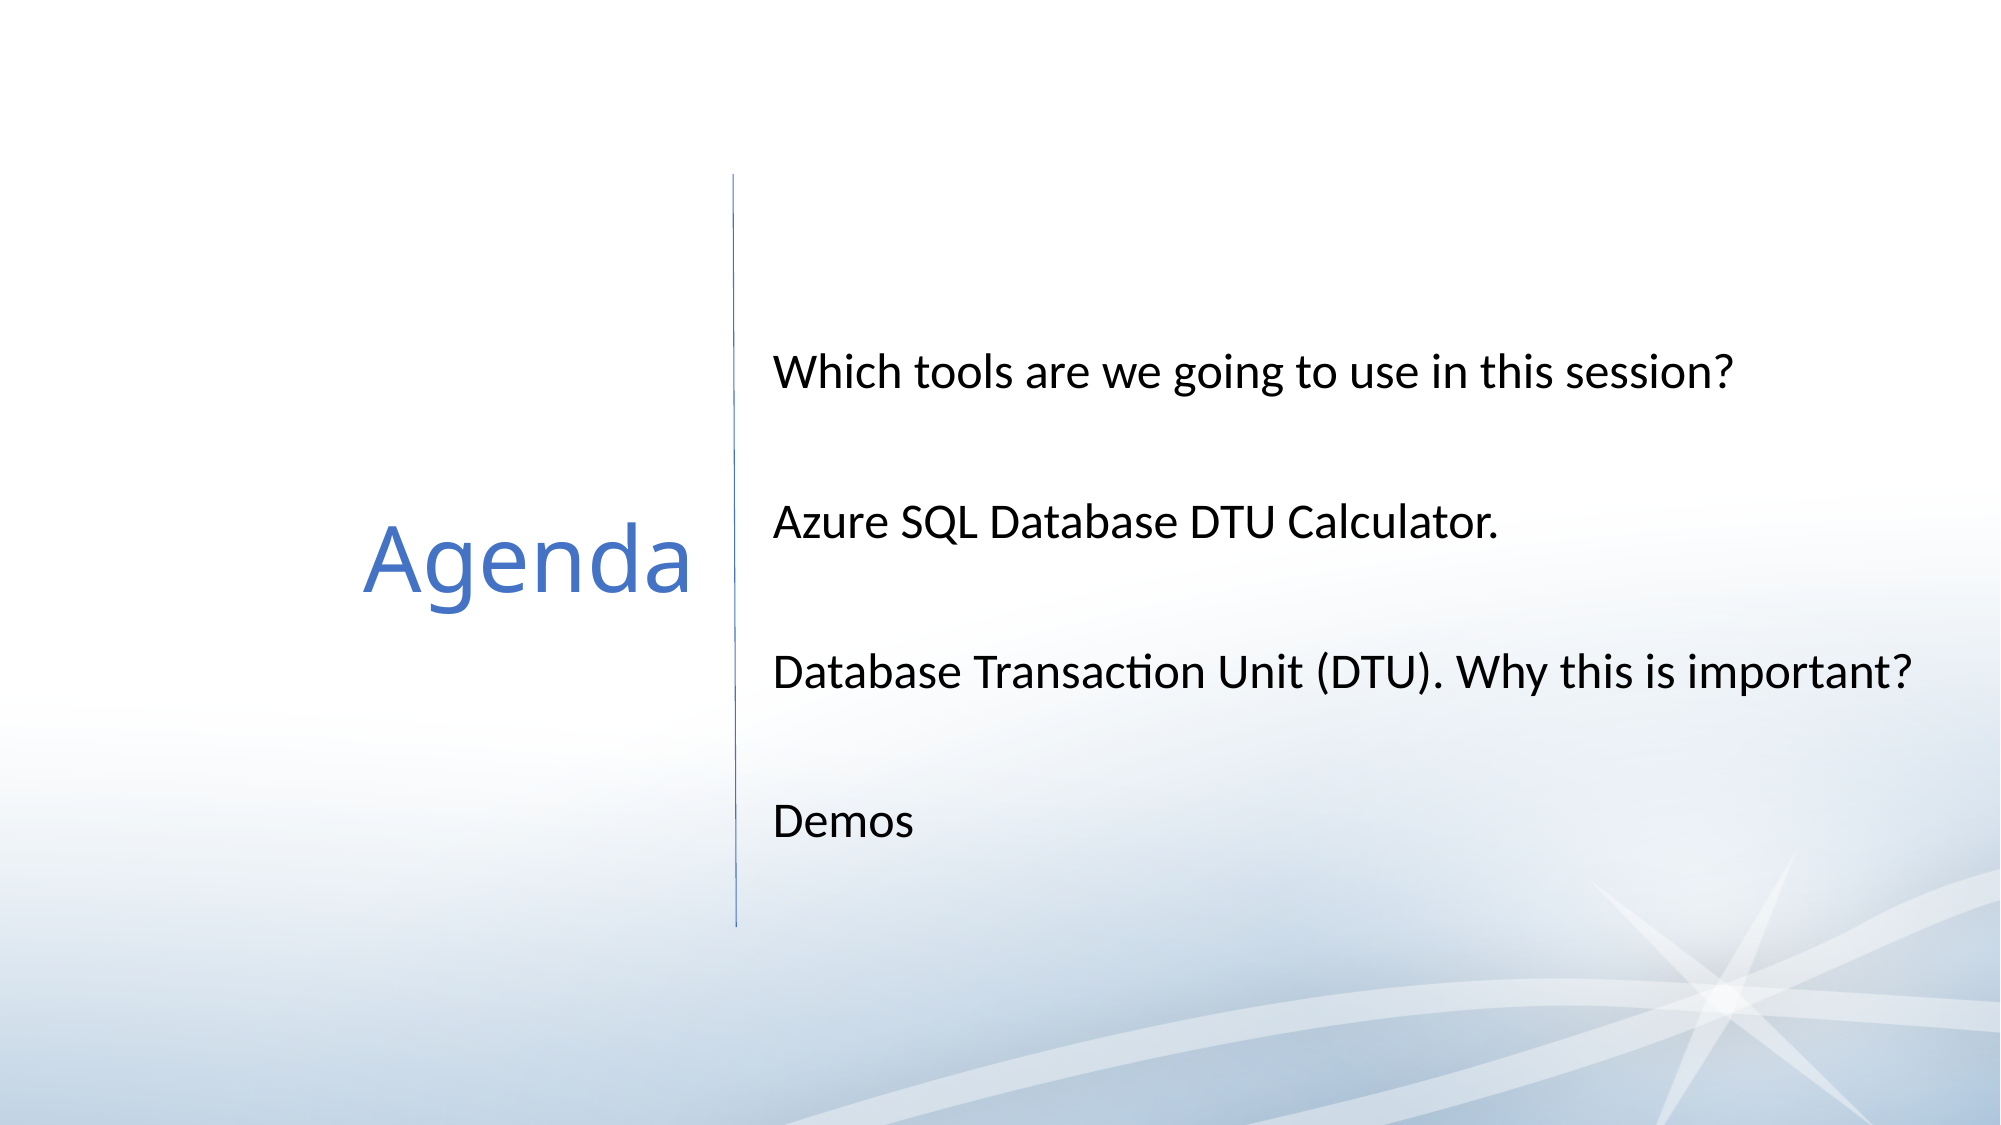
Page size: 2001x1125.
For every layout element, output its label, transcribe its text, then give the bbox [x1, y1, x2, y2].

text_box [732, 173, 737, 928]
list Which tools are we going to use in this session? Azure SQL Database DTU Calculator. Database Transaction Unit (DTU). Why this is important? Demos [757, 208, 1973, 987]
picture [0, 0, 2001, 1125]
title Agenda [137, 158, 711, 967]
